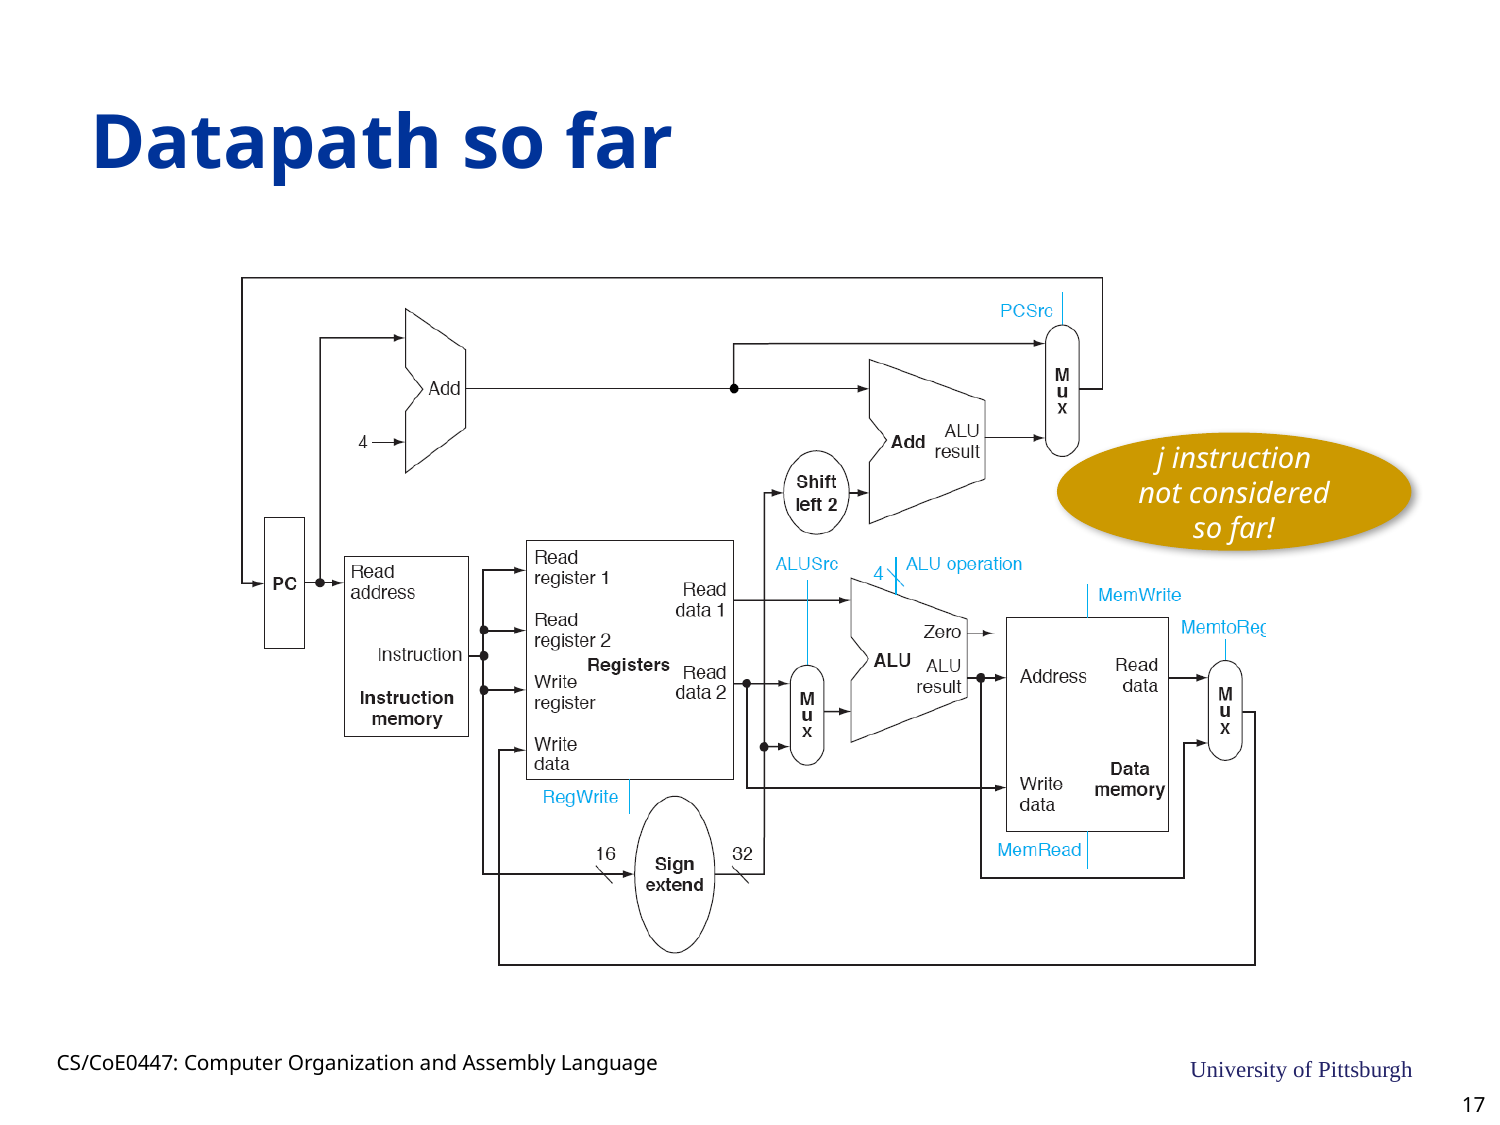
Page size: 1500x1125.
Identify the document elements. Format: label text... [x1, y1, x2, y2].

text_box j instruction not considered so far! [1292, 435, 1412, 548]
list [212, 262, 1288, 988]
title Datapath so far [74, 44, 1426, 233]
